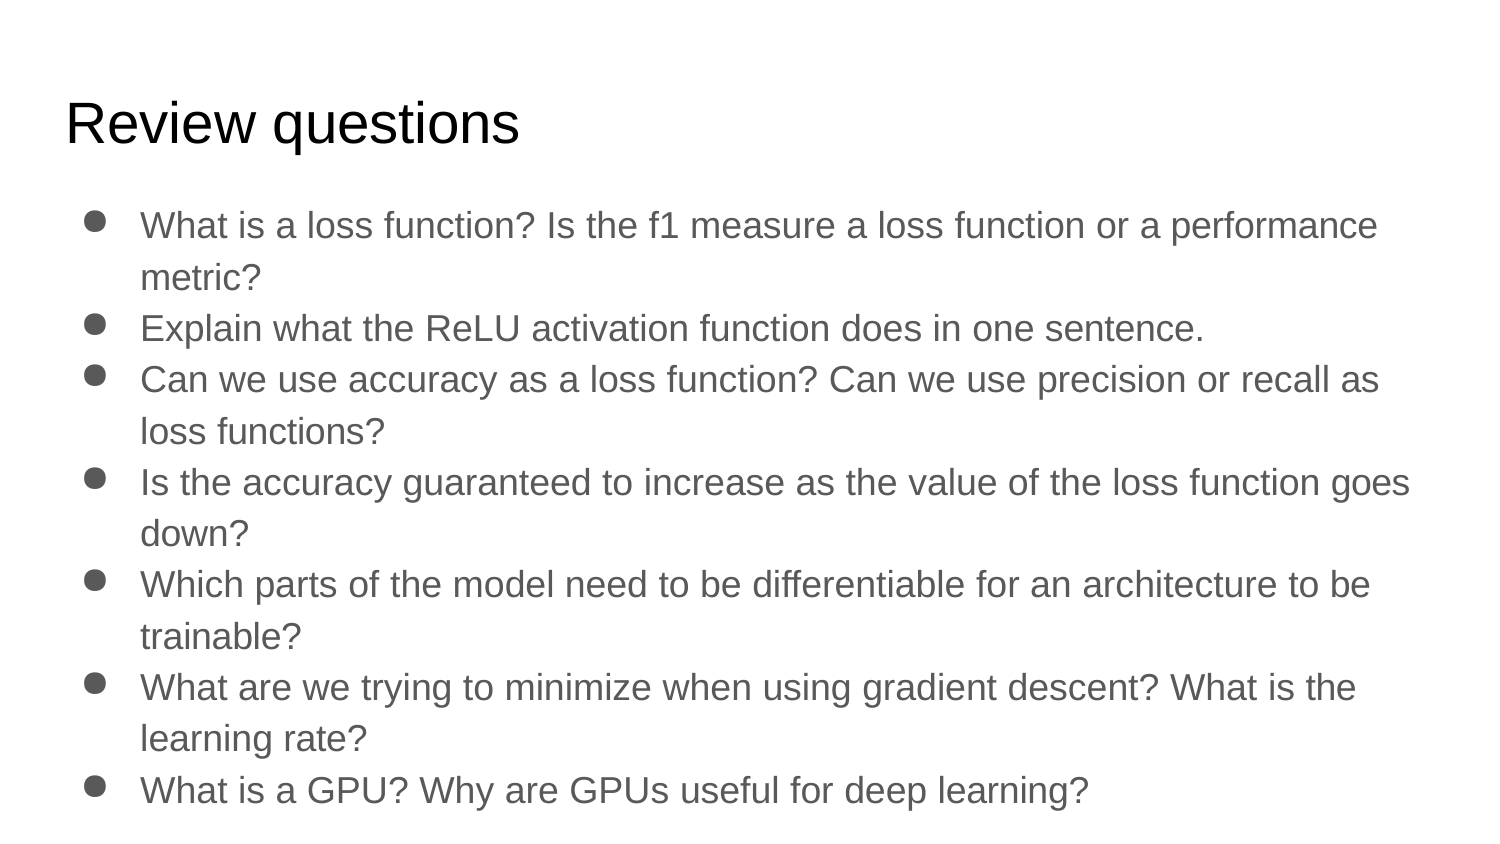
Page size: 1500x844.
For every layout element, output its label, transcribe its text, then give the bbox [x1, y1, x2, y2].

text_box What is a loss function? Is the f1 measure a loss function or a performance metric? Explain what the ReLU activation function does in one sentence. Can we use accuracy as a loss function? Can we use precision or recall as loss functions? Is the accuracy guaranteed to increase as the value of the loss function goes down? Which parts of the model need to be differentiable for an architecture to be trainable? What are we trying to minimize when using gradient descent? What is the learning rate? What is a GPU? Why are GPUs useful for deep learning? [77, 192, 1416, 811]
title Review questions [63, 82, 1332, 226]
